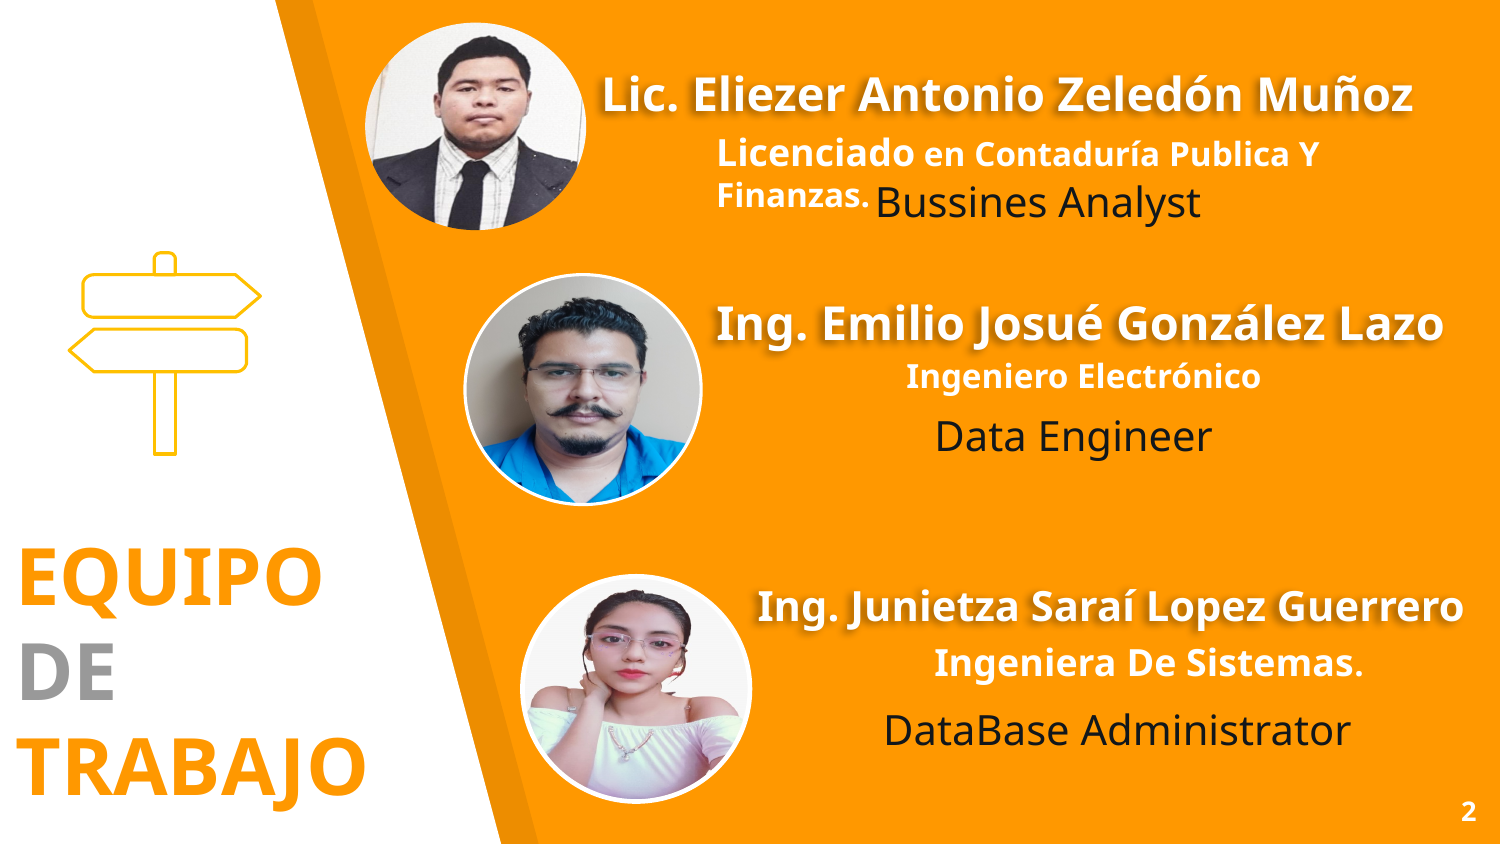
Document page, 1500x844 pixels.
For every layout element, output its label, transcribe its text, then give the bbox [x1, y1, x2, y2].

slide_number 2 [1401, 779, 1492, 844]
text_box DataBase Administrator [868, 696, 1466, 762]
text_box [68, 252, 261, 455]
picture [464, 274, 702, 505]
text_box Ing. Emilio Josué González Lazo [707, 285, 1500, 366]
title EQUIPO DE TRABAJO [0, 576, 443, 827]
text_box Lic. Eliezer Antonio Zeledón Muñoz [586, 55, 1492, 136]
text_box Bussines Analyst [859, 222, 1358, 234]
text_box Ing. Junietza Saraí Lopez Guerrero [742, 564, 1500, 645]
picture [365, 15, 587, 238]
text_box Ingeniero Electrónico [824, 347, 1344, 403]
text_box Data Engineer [919, 402, 1418, 468]
picture [522, 576, 751, 802]
text_box Ingeniera De Sistemas. [919, 632, 1500, 692]
text_box Licenciado en Contaduría Publica Y Finanzas. [701, 121, 1467, 222]
